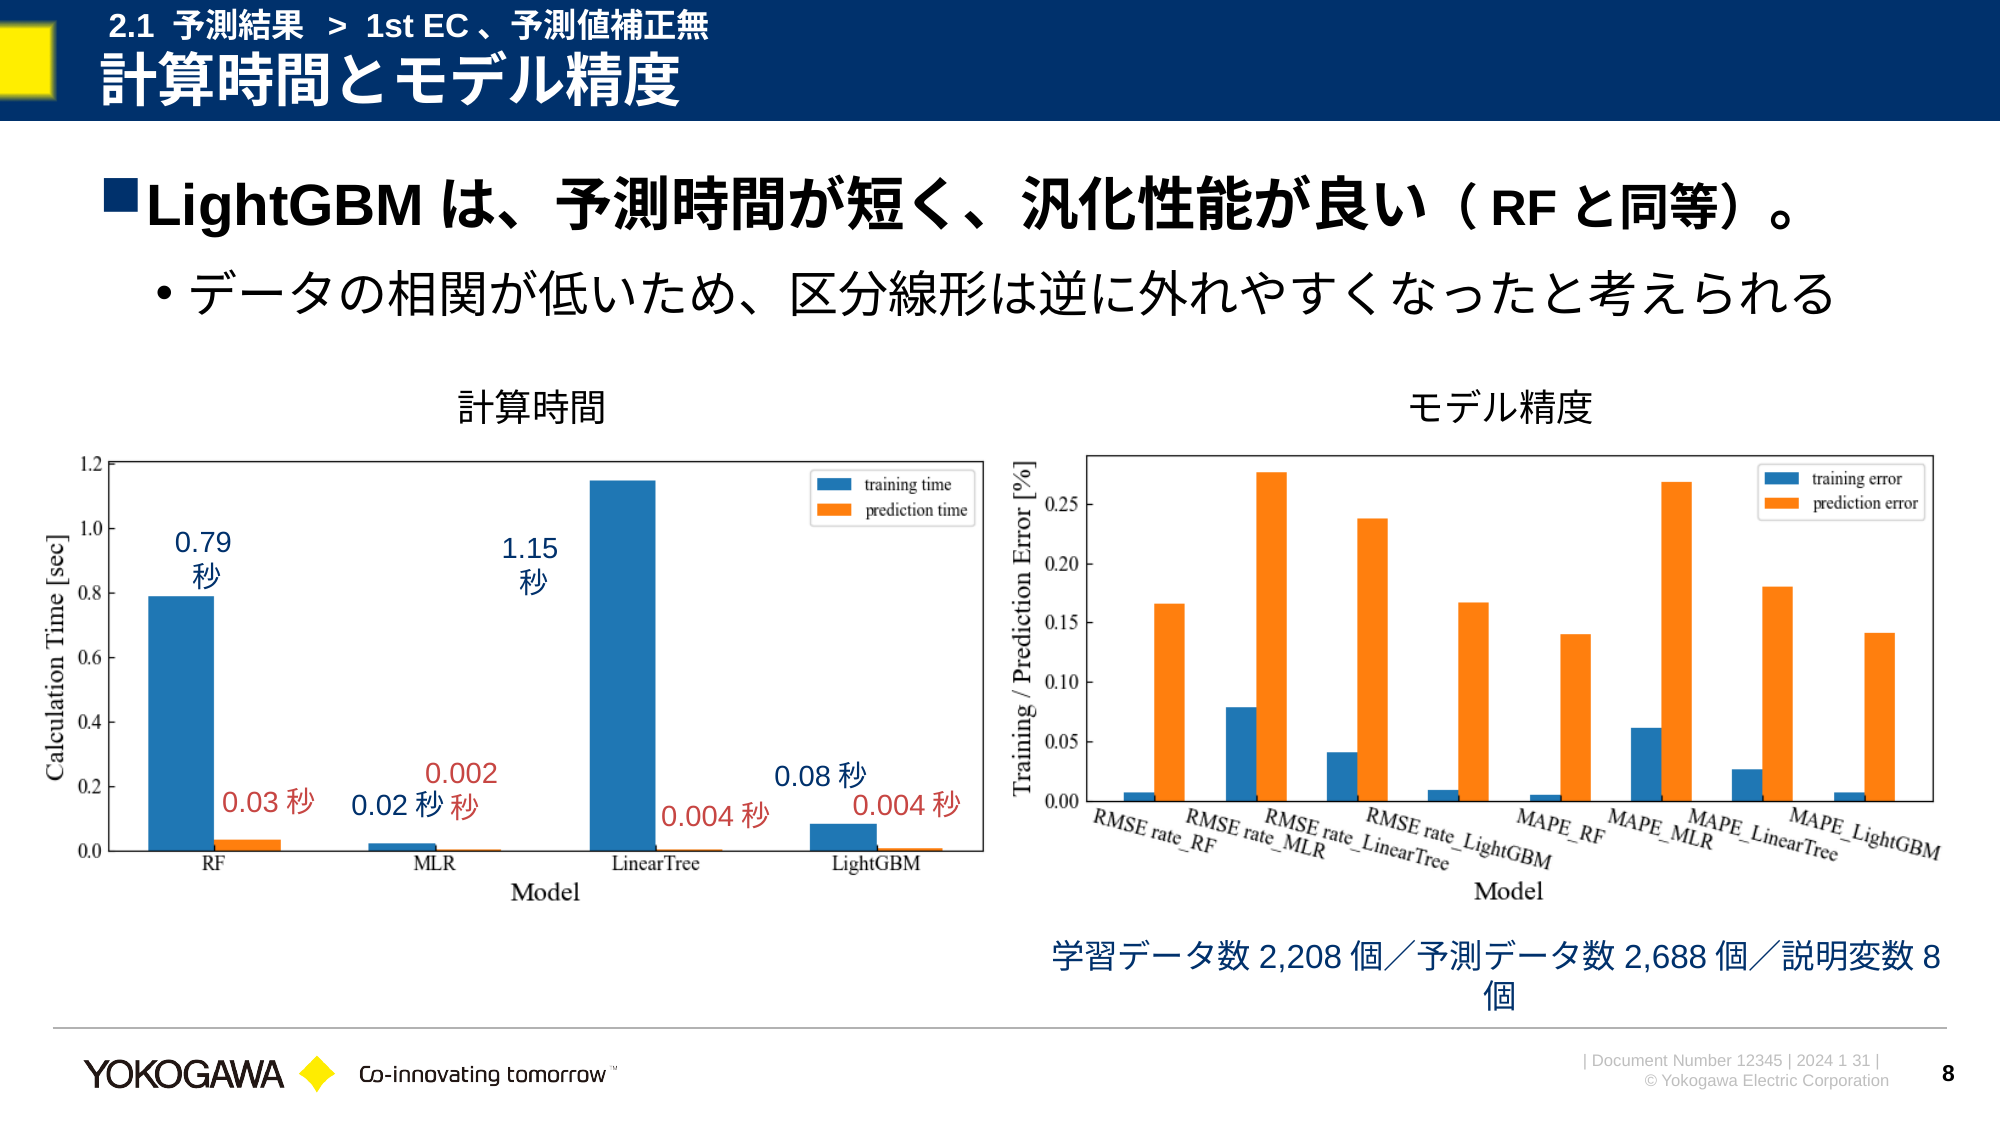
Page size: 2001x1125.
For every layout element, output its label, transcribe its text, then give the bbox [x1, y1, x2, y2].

slide_number 8 [1904, 1042, 1970, 1103]
text_box LightGBMは、予測時間が短く、汎化性能が良い（RFと同等）。 データの相関が低いため、区分線形は逆に外れやすくなったと考えられる [84, 167, 1970, 257]
picture [83, 1055, 617, 1093]
text_box 2.1 予測結果 > 1st EC、予測値補正無 [93, 0, 1175, 52]
title 計算時間とモデル精度 [84, 40, 1955, 126]
text_box モデル精度 [1387, 377, 1613, 437]
picture [0, 6, 69, 115]
picture [28, 437, 1968, 925]
text_box 学習データ数2,208個／予測データ数2,688個／説明変数8個 [1030, 928, 1970, 1023]
text_box 計算時間 [419, 377, 645, 437]
